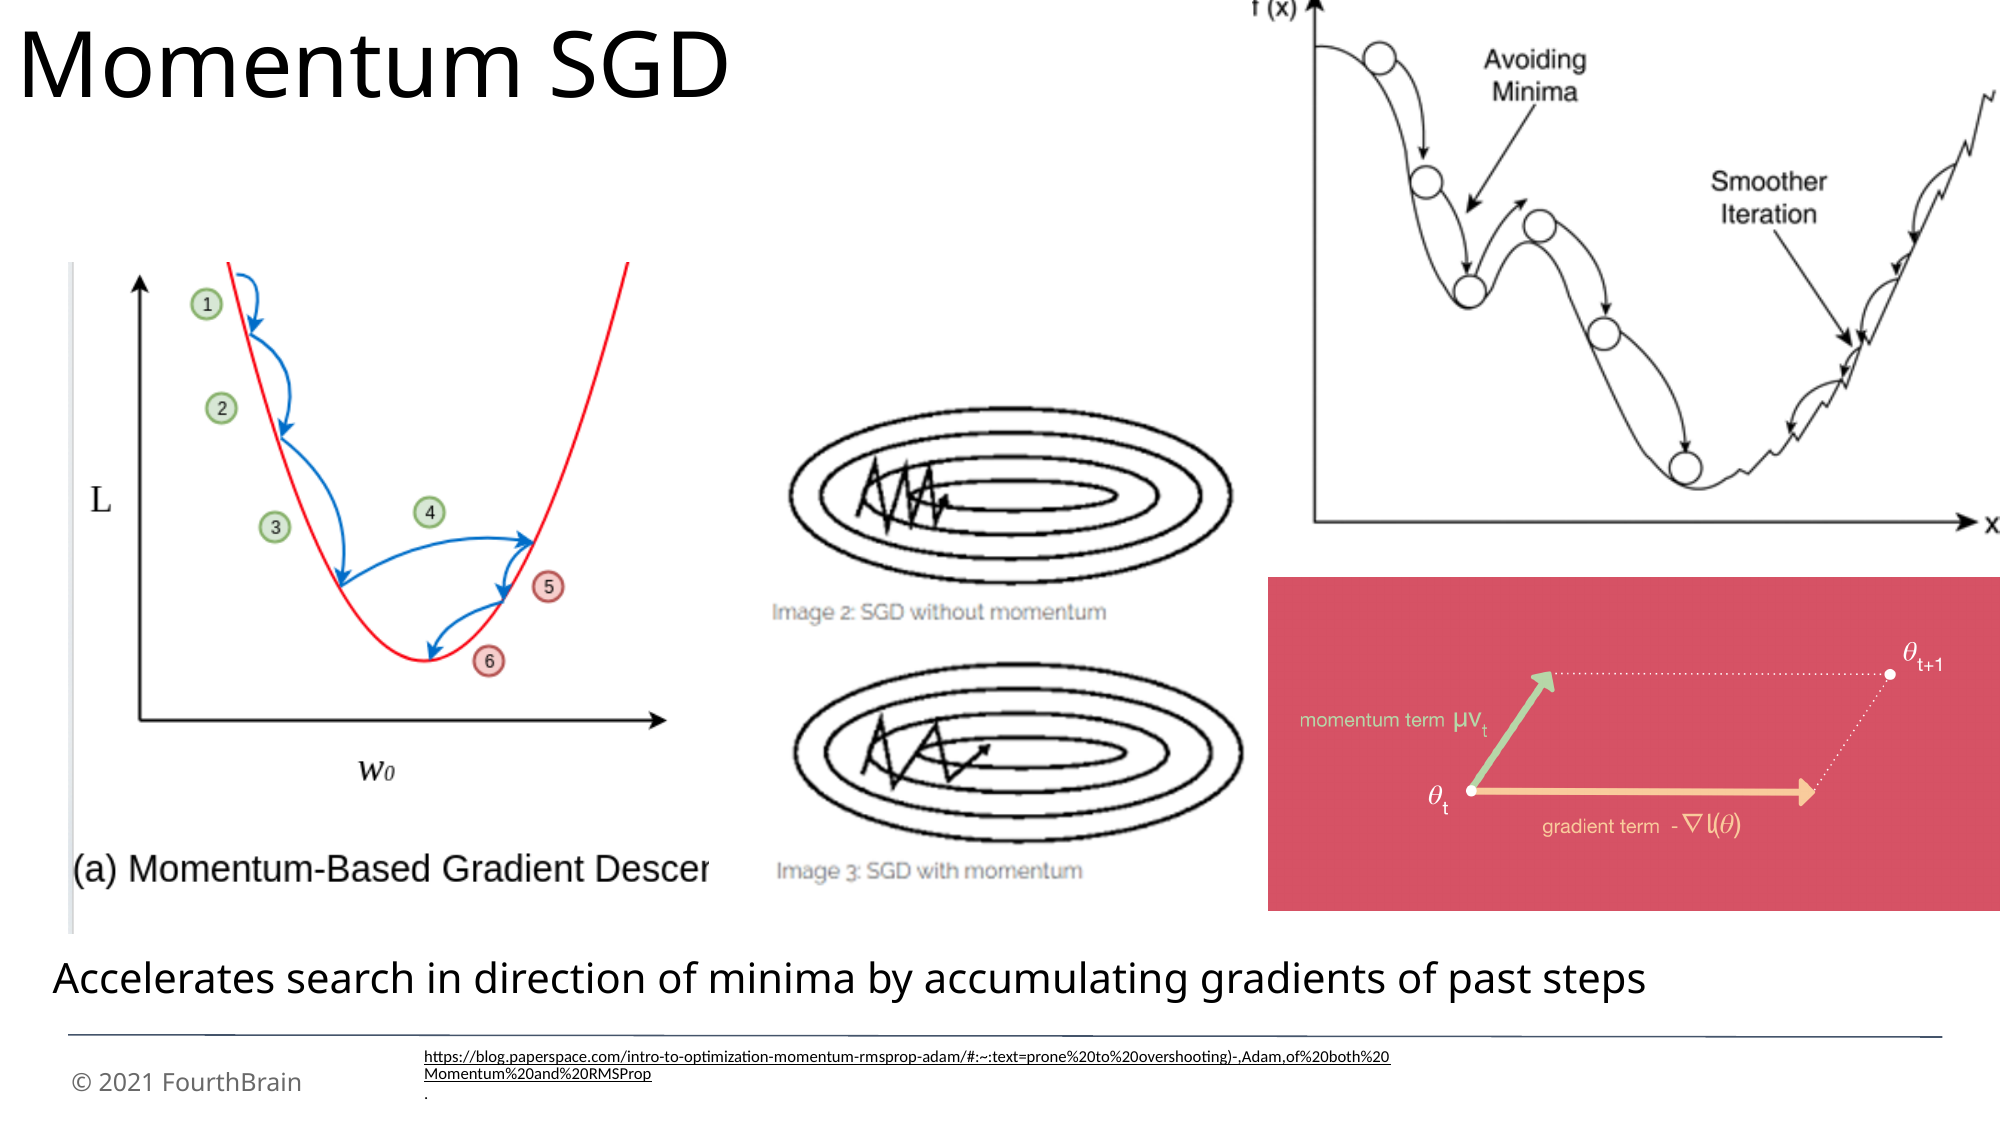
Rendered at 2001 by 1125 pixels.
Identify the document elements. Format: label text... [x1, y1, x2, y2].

title Momentum SGD [1, 3, 1252, 129]
picture [68, 0, 2000, 934]
text_box https://blog.paperspace.com/intro-to-optimization-momentum-rmsprop-adam/#:~:text=prone%20to%20overshooting)-,Adam,of%20both%20Momentum%20and%20RMSProp. [409, 1038, 1410, 1114]
text_box Accelerates search in direction of minima by accumulating gradients of past steps [37, 944, 1885, 1060]
